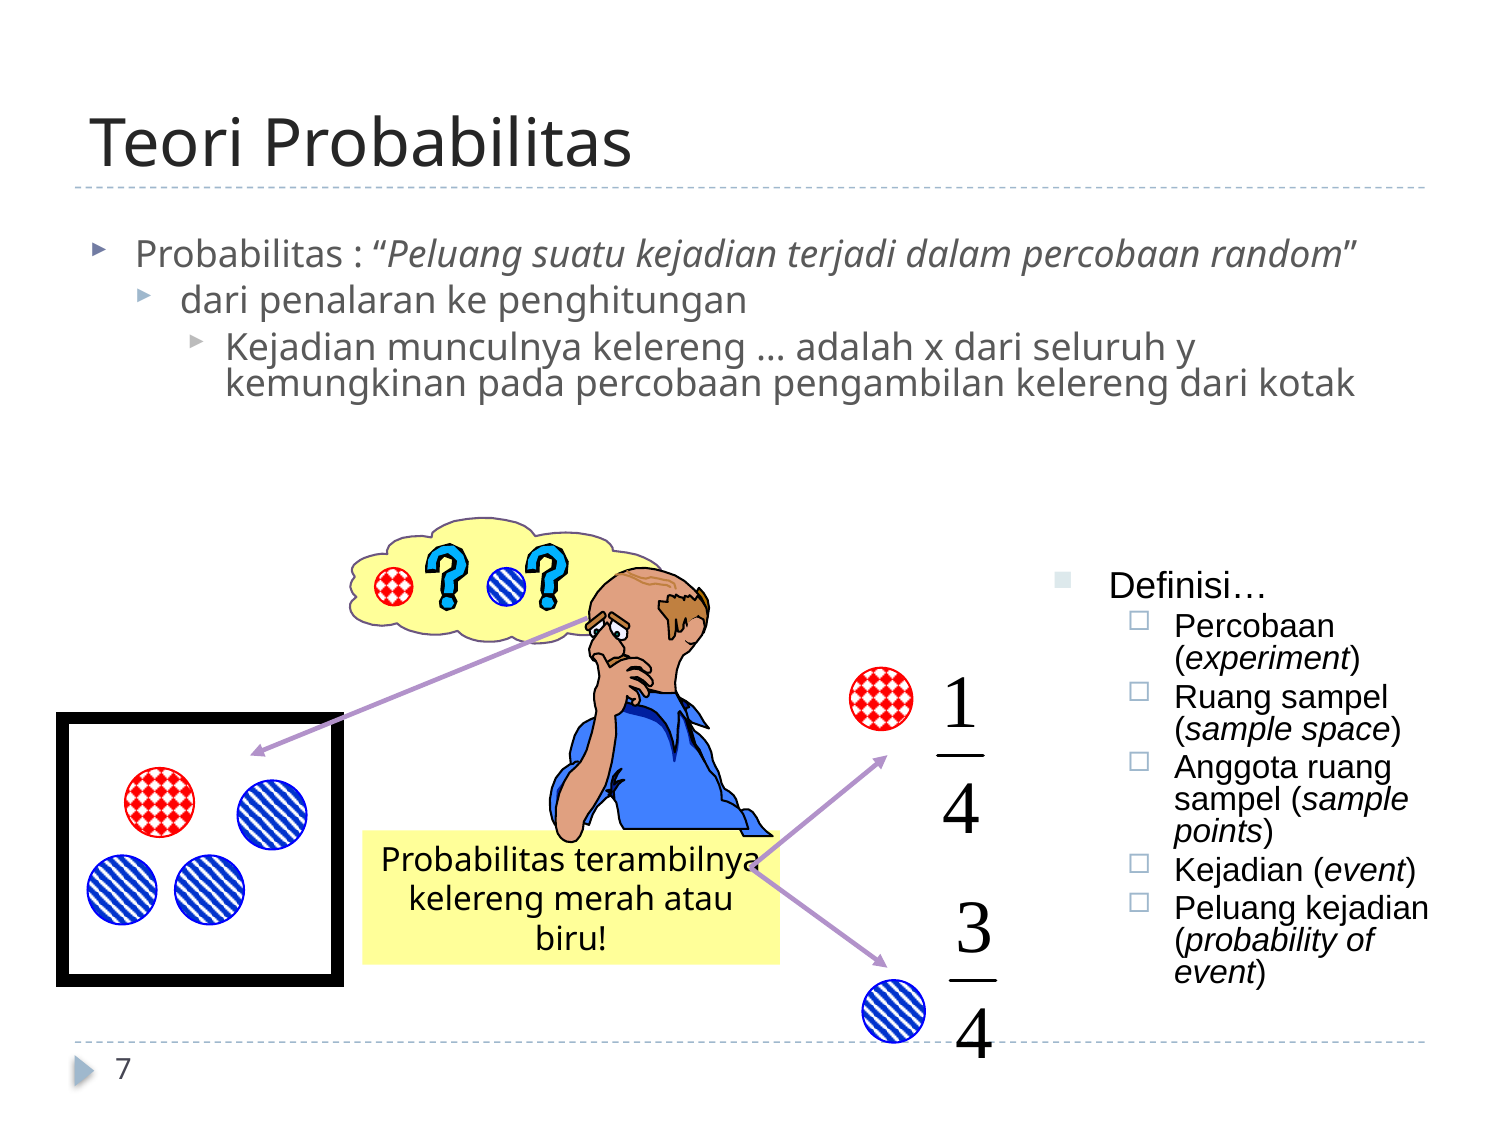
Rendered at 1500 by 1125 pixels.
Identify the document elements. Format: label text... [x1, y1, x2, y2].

text_box [849, 667, 913, 731]
list Probabilitas : “Peluang suatu kejadian terjadi dalam percobaan random” dari penalaran ke penghitungan Kejadian munculnya kelereng … adalah x dari seluruh y kemungkinan pada percobaan pengambilan kelereng dari kotak [75, 231, 1425, 471]
text_box [375, 567, 413, 606]
text_box [780, 755, 888, 844]
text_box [424, 542, 469, 612]
title Teori Probabilitas [75, 24, 1425, 188]
text_box Probabilitas terambilnya kelereng merah atau biru! [362, 830, 780, 965]
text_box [62, 717, 338, 981]
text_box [924, 654, 1001, 851]
slide_number 7 [100, 1042, 426, 1103]
text_box [349, 517, 659, 643]
text_box Definisi… Percobaan (experiment) Ruang sampel (sample space) Anggota ruang sampel (sample points) Kejadian (event) Peluang kejadian (probability of event) [1037, 562, 1463, 1013]
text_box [524, 542, 569, 612]
text_box [487, 567, 518, 606]
text_box [529, 637, 543, 644]
text_box [862, 980, 925, 1043]
text_box [749, 867, 888, 968]
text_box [549, 567, 774, 843]
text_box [937, 879, 1014, 1076]
